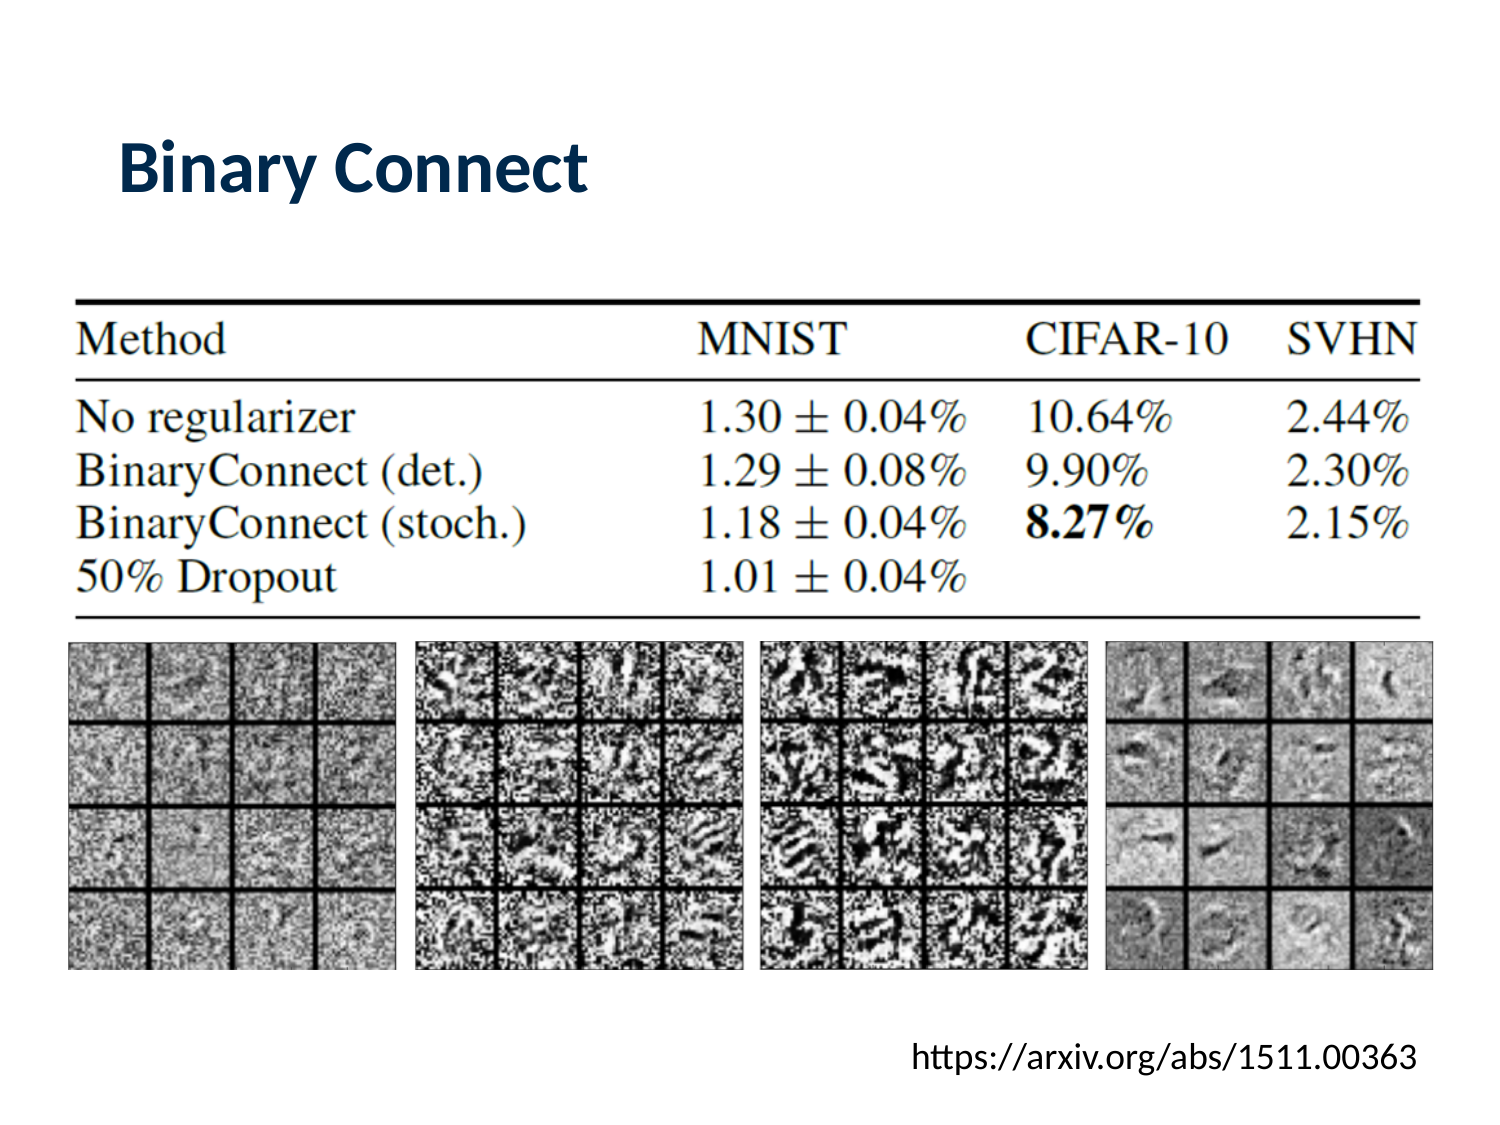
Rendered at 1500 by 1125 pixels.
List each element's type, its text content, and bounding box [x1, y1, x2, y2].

slide_number [1059, 1042, 1397, 1103]
picture [54, 634, 1450, 980]
text_box https://arxiv.org/abs/1511.00363 [896, 1024, 1433, 1085]
title Binary Connect [103, 59, 1397, 278]
picture [67, 287, 1437, 624]
